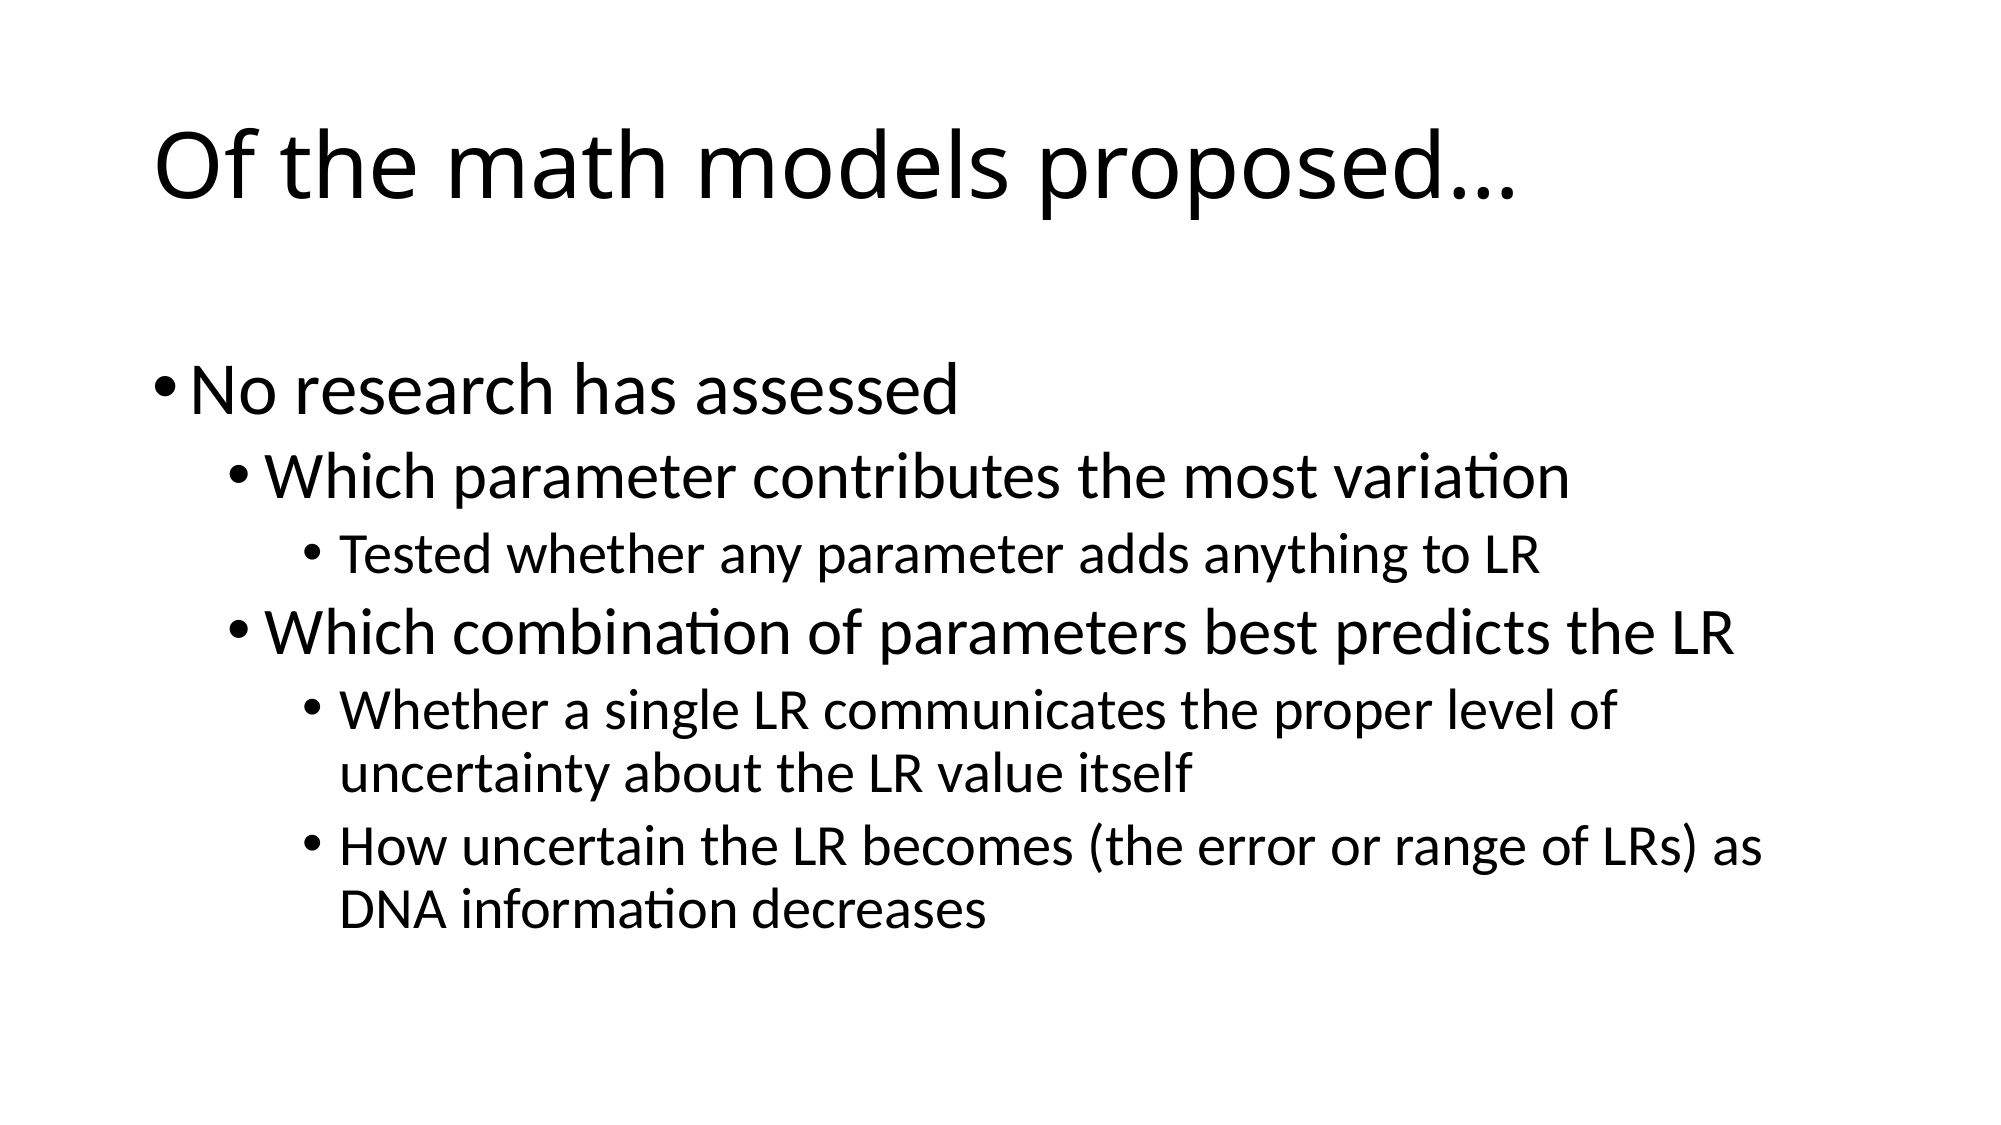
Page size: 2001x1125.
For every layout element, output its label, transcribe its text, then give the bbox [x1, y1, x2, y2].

list No research has assessed Which parameter contributes the most variation Tested whether any parameter adds anything to LR Which combination of parameters best predicts the LR Whether a single LR communicates the proper level of uncertainty about the LR value itself How uncertain the LR becomes (the error or range of LRs) as DNA information decreases [137, 341, 1863, 970]
title Of the math models proposed… [137, 59, 1863, 278]
